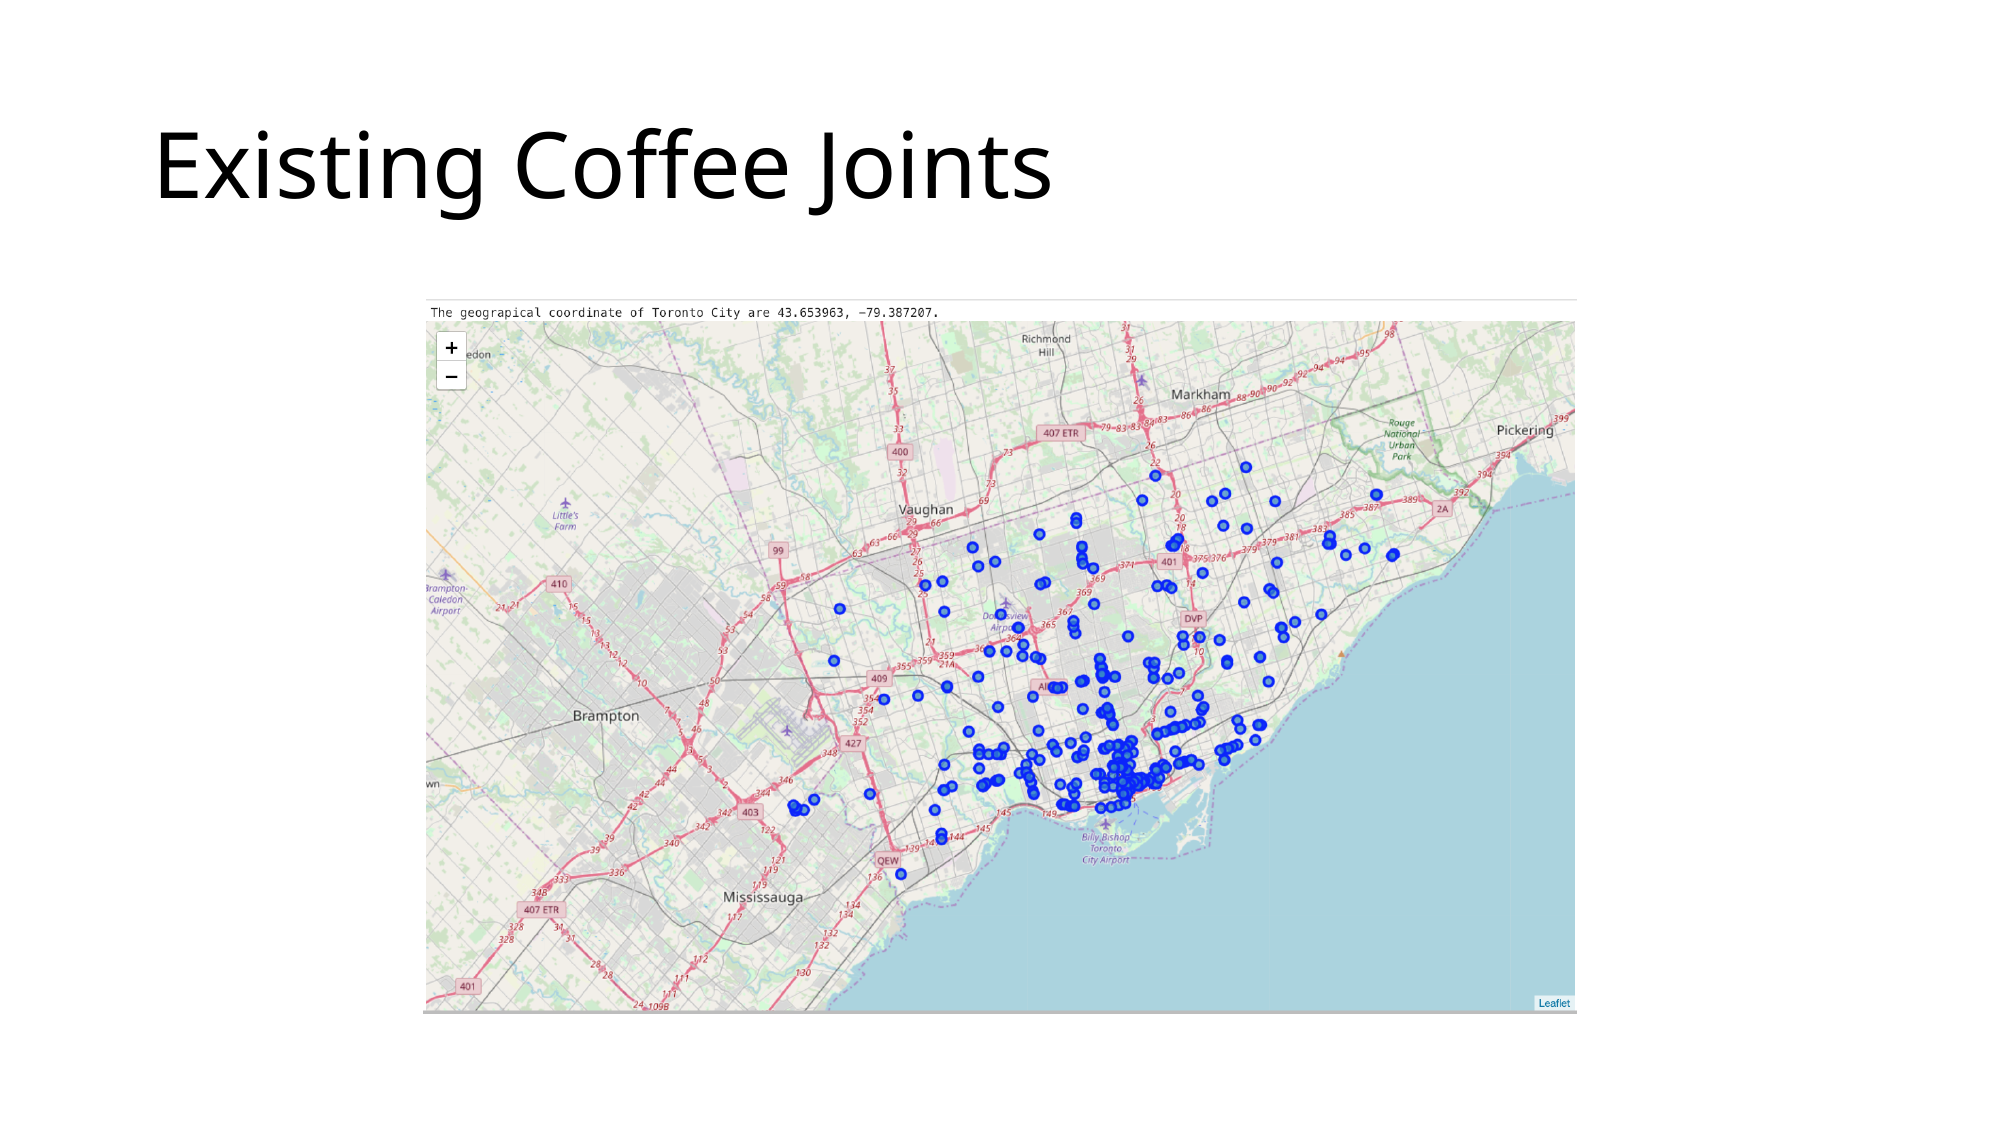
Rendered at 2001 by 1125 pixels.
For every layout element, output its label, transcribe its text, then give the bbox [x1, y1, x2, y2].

title Existing Coffee Joints [137, 59, 1863, 278]
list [423, 299, 1577, 1014]
